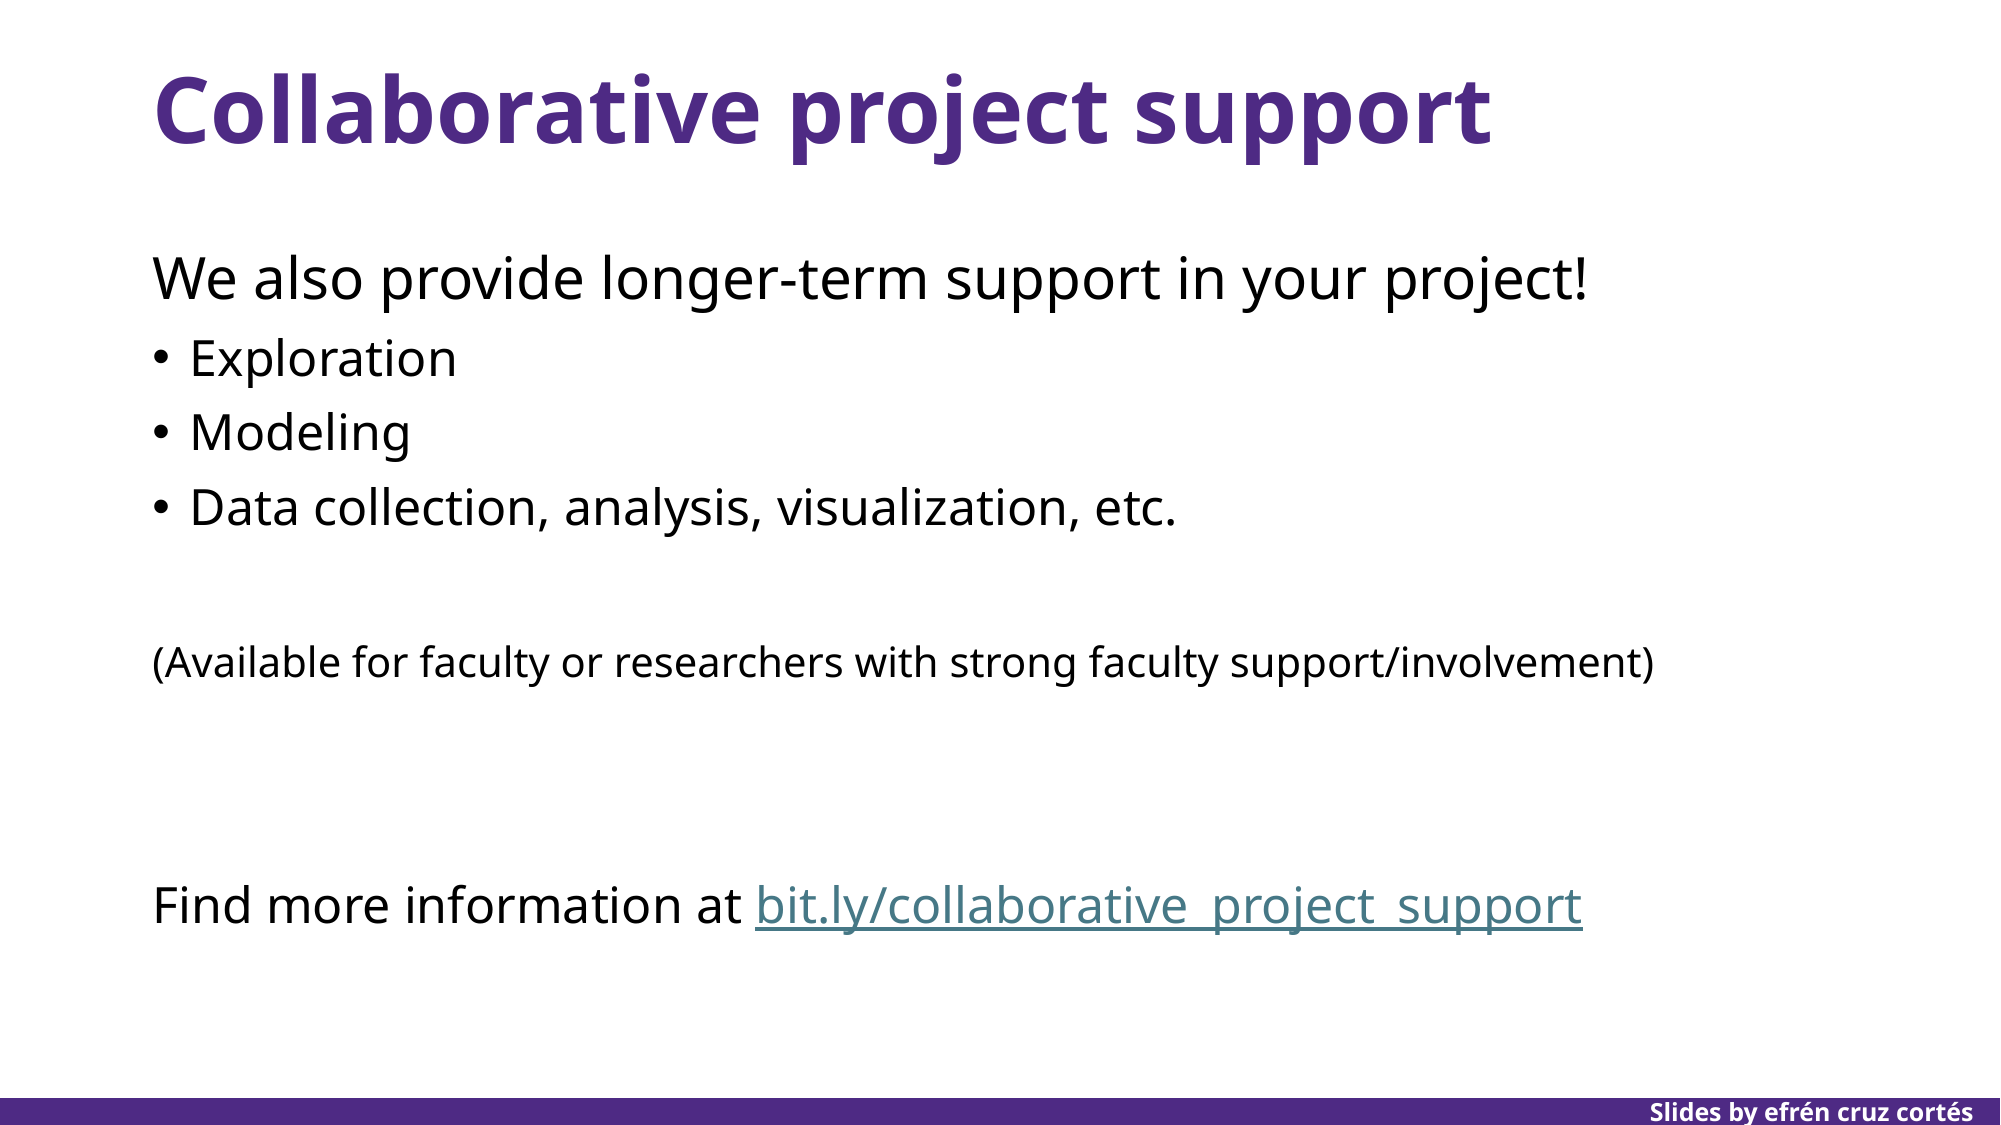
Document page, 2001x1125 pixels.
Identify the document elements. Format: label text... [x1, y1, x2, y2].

title Collaborative project support [137, 39, 1863, 188]
list We also provide longer-term support in your project! Exploration Modeling Data collection, analysis, visualization, etc. (Available for faculty or researchers with strong faculty support/involvement) Find more information at bit.ly/collaborative_project_support [137, 241, 1863, 1014]
